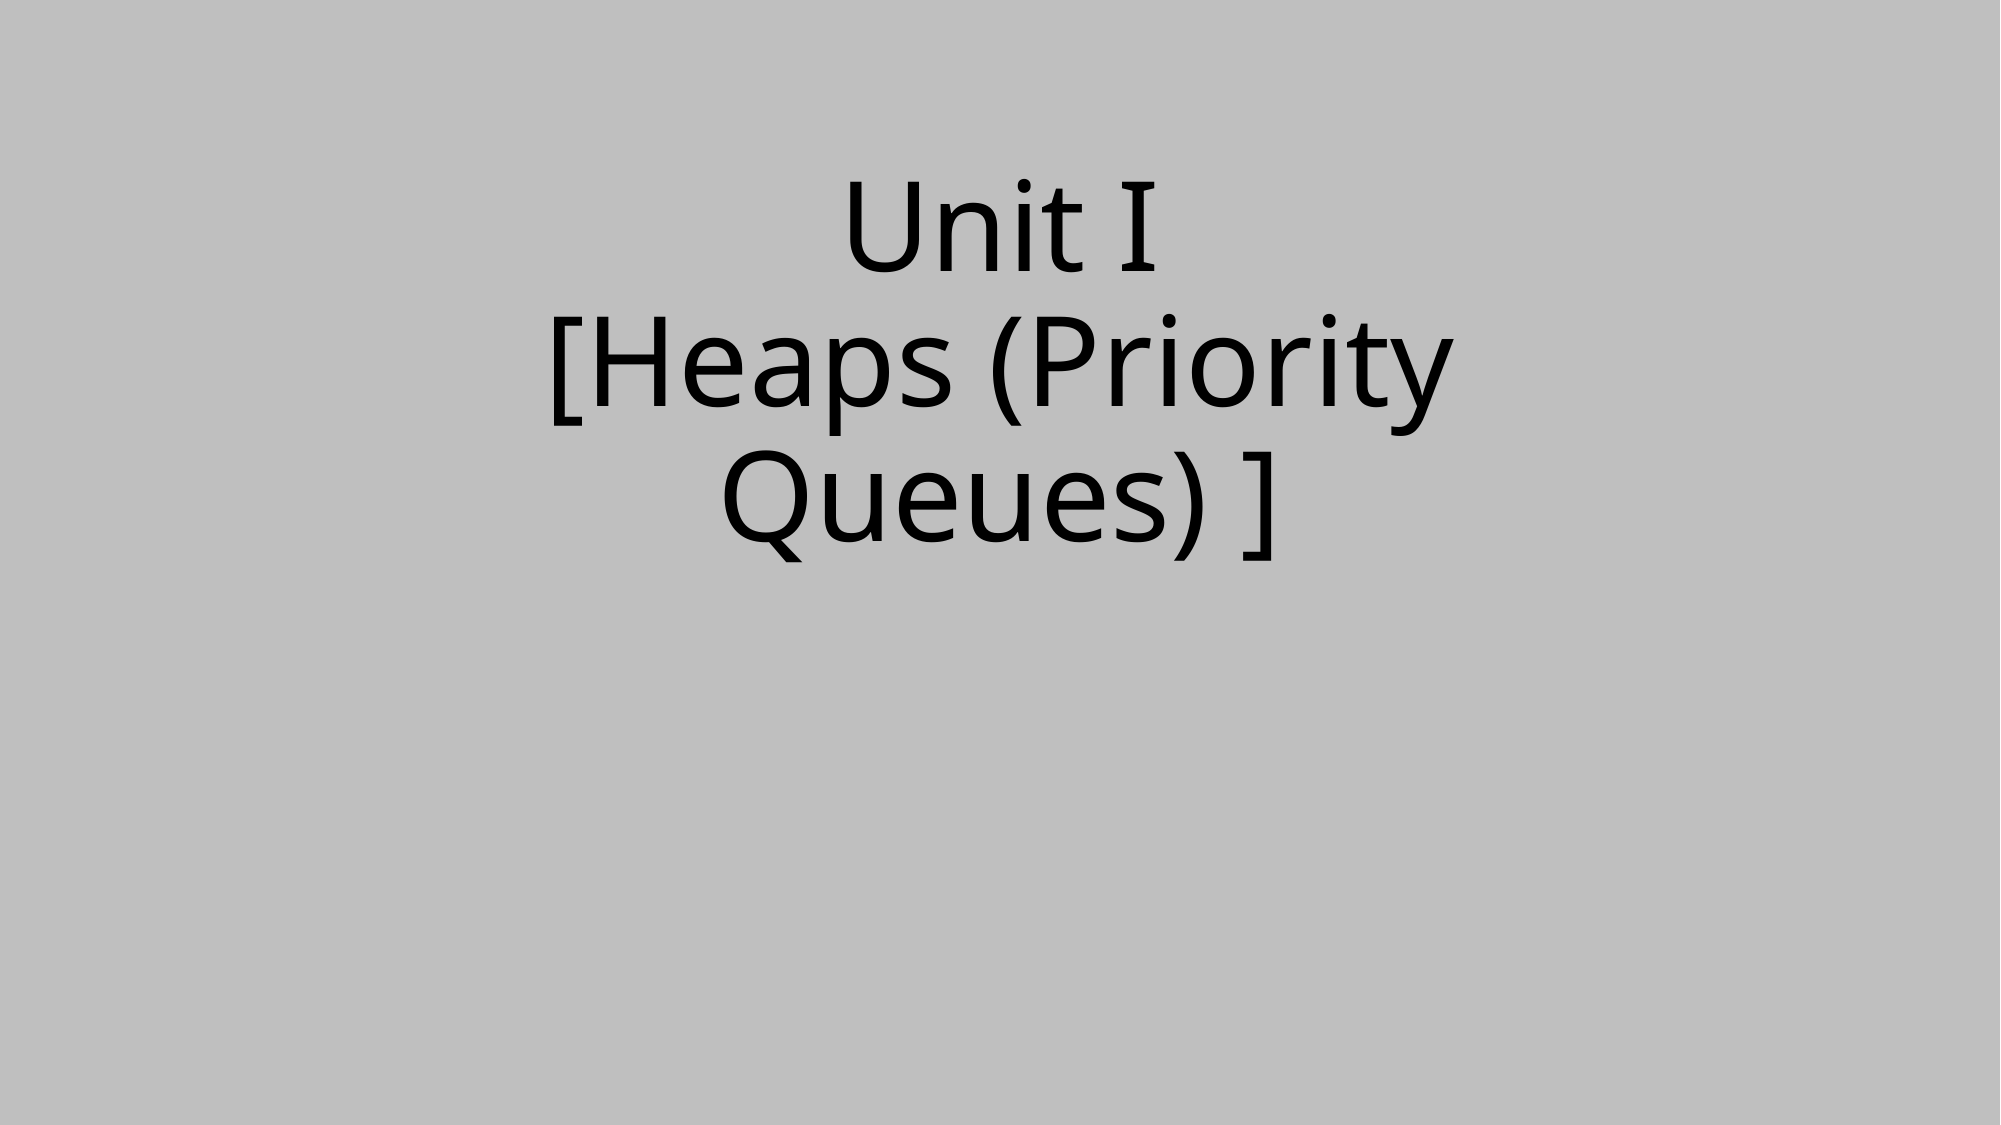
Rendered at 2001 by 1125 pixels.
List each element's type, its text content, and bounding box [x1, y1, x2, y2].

title Unit I [Heaps (Priority Queues) ] [249, 184, 1750, 576]
